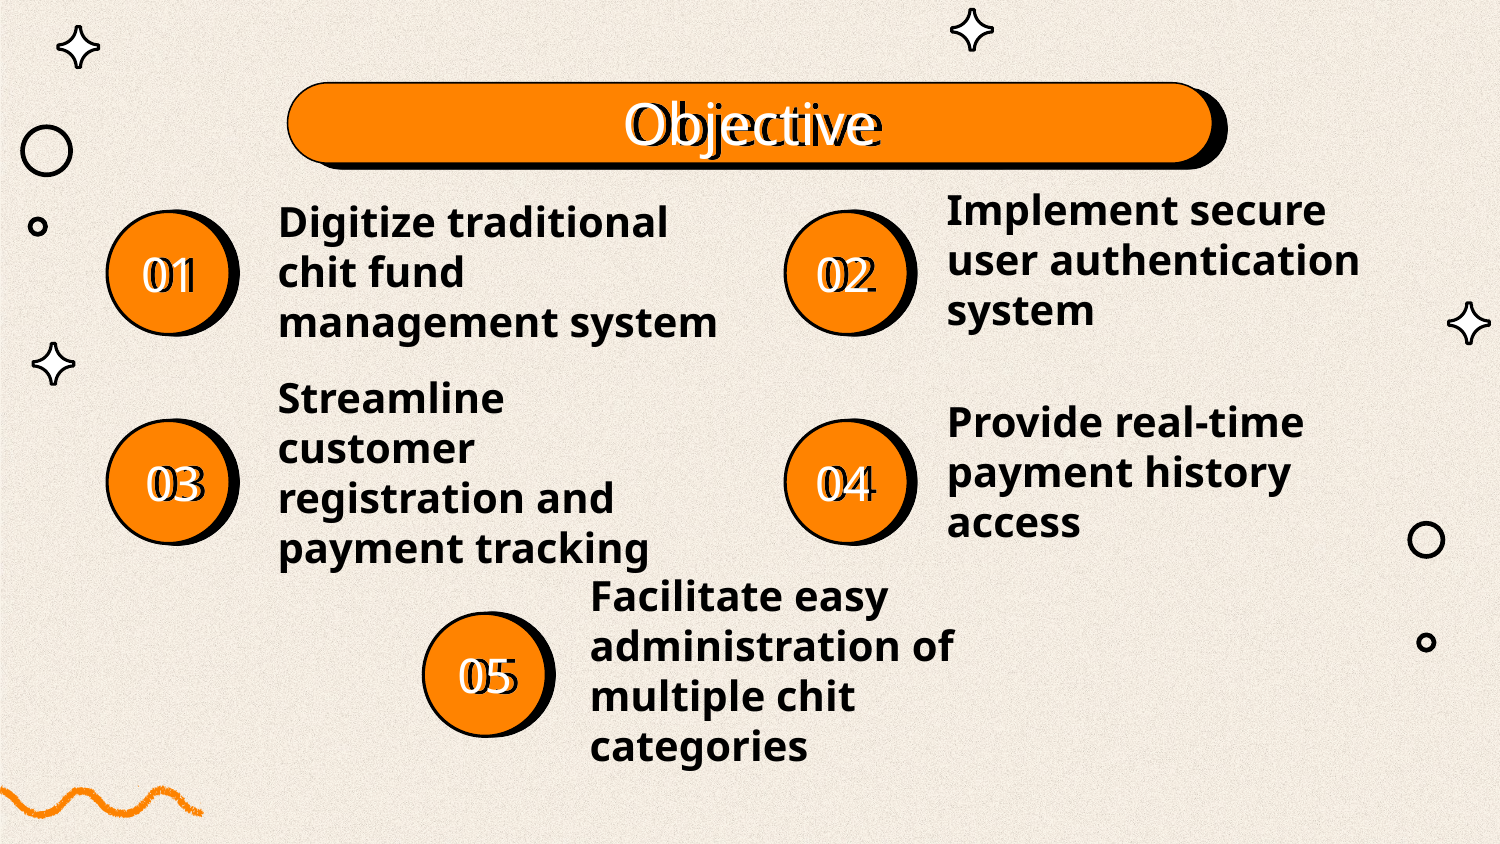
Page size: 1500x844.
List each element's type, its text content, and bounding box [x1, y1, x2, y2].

subtitle Implement secure user authentication system [931, 244, 1382, 275]
picture [0, 785, 204, 819]
title Objective [116, 92, 1383, 153]
text_box [790, 298, 903, 335]
title 03 [111, 458, 235, 506]
text_box [107, 460, 111, 504]
subtitle Digitize traditional chit fund management system [262, 252, 750, 290]
subtitle Streamline customer registration and payment tracking [262, 452, 713, 491]
text_box [111, 506, 225, 544]
title 01 [107, 243, 231, 303]
text_box [790, 420, 903, 457]
subtitle Facilitate easy administration of multiple chit categories [574, 650, 1025, 689]
title 05 [423, 650, 547, 699]
text_box [114, 303, 223, 335]
text_box [114, 211, 223, 243]
text_box [111, 420, 225, 458]
text_box [428, 699, 542, 737]
text_box [790, 211, 903, 248]
title 04 [781, 458, 905, 506]
subtitle Provide real-time payment history access [931, 452, 1382, 490]
text_box [428, 613, 542, 650]
title 02 [781, 249, 905, 297]
text_box [790, 507, 903, 544]
